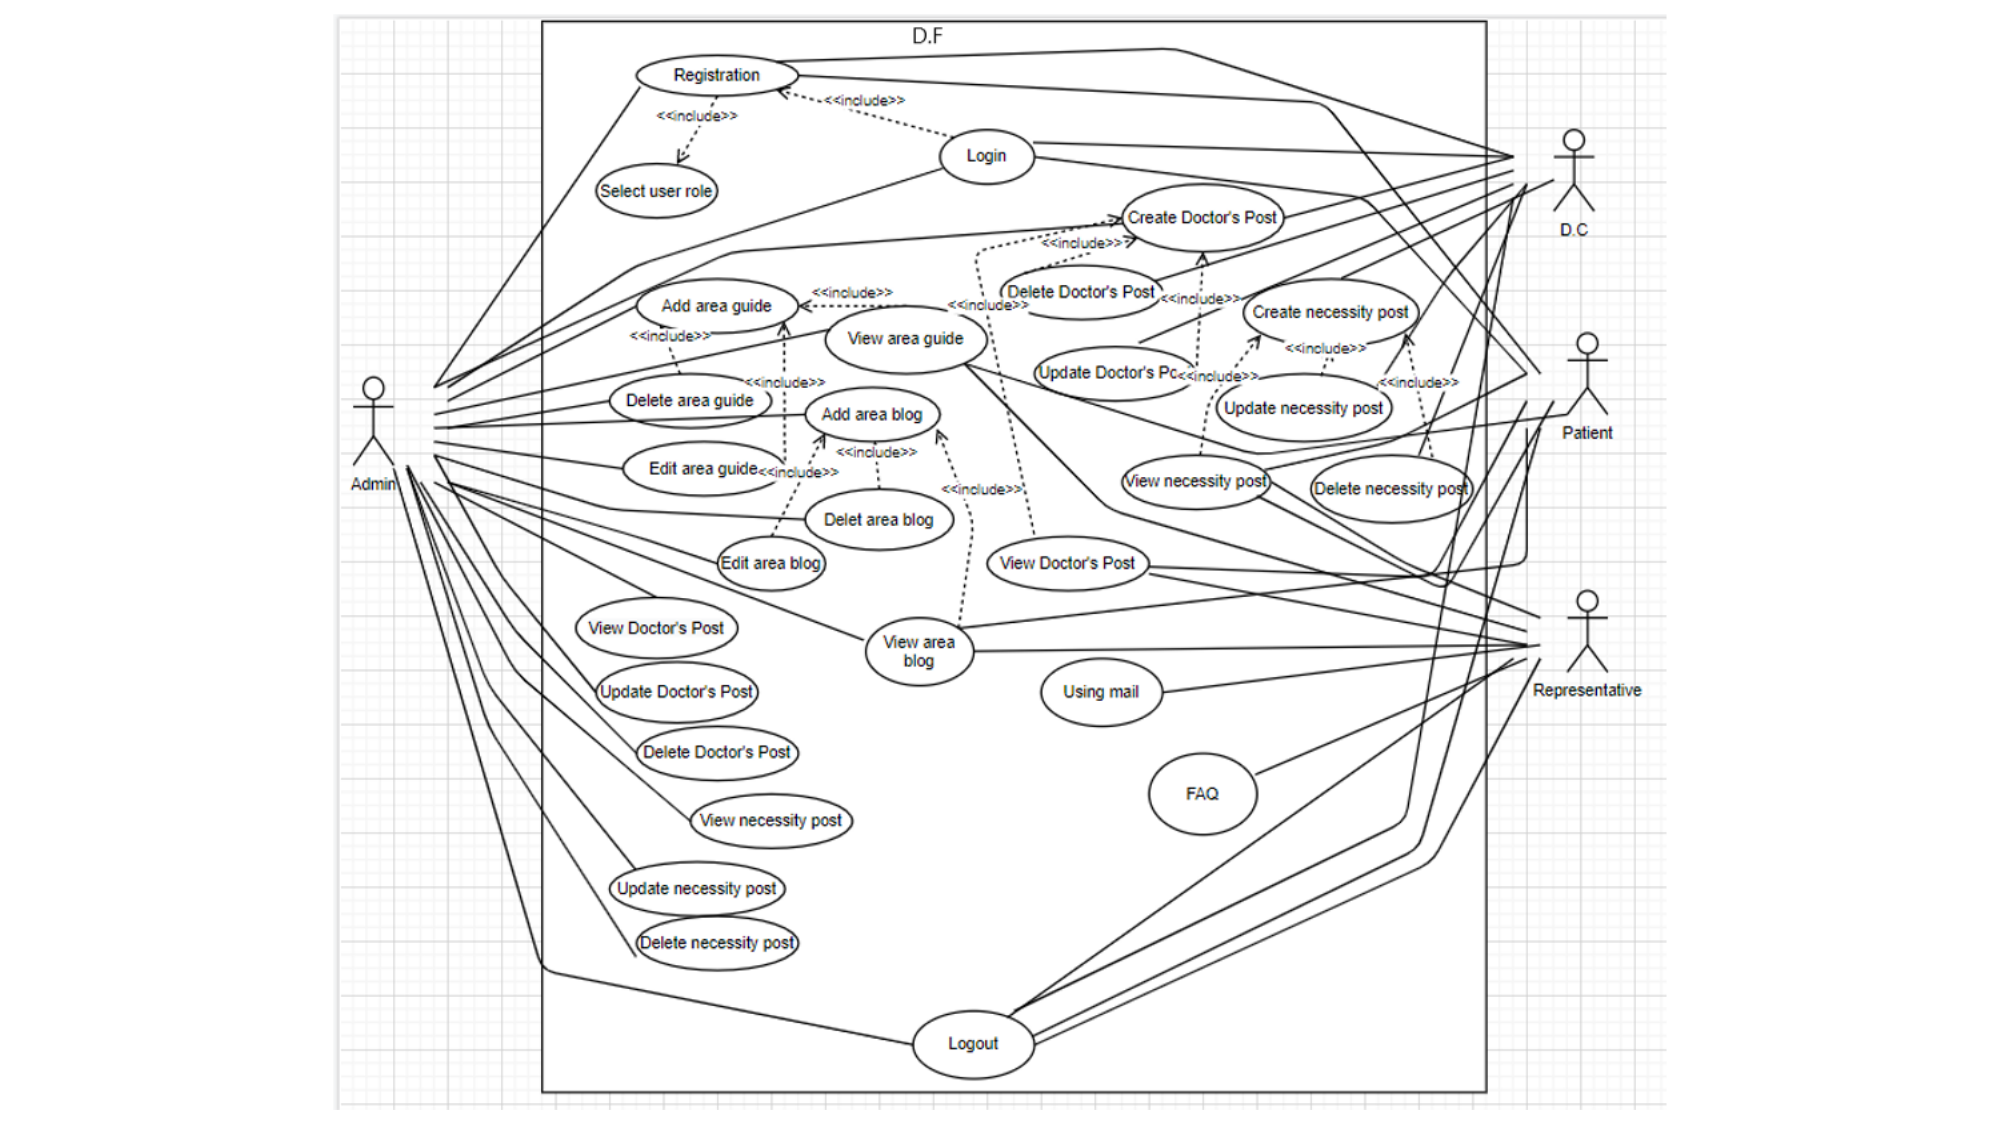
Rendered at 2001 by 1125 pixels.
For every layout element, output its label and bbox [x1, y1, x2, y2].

picture [100, 13, 1900, 1110]
